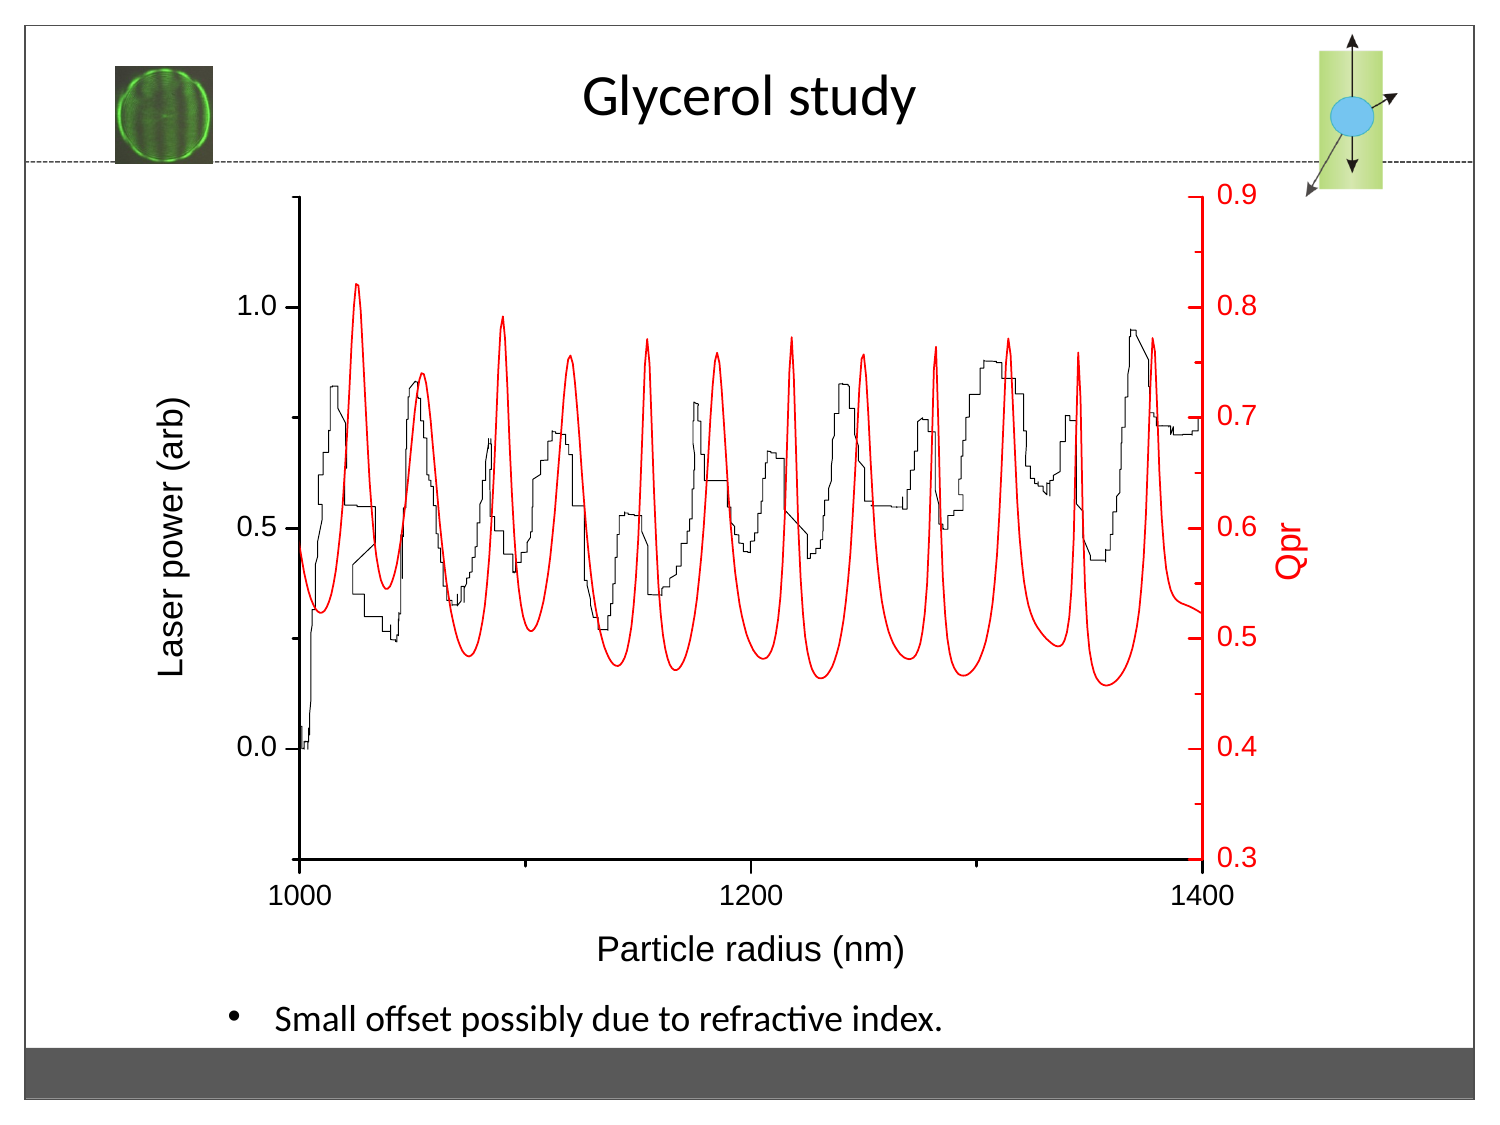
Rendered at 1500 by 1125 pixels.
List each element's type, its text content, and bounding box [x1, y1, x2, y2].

picture [115, 65, 214, 164]
text_box Small offset possibly due to refractive index. [212, 1024, 1199, 1046]
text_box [62, 89, 1388, 1015]
text_box Glycerol study [112, 0, 1388, 86]
picture [1304, 32, 1398, 197]
